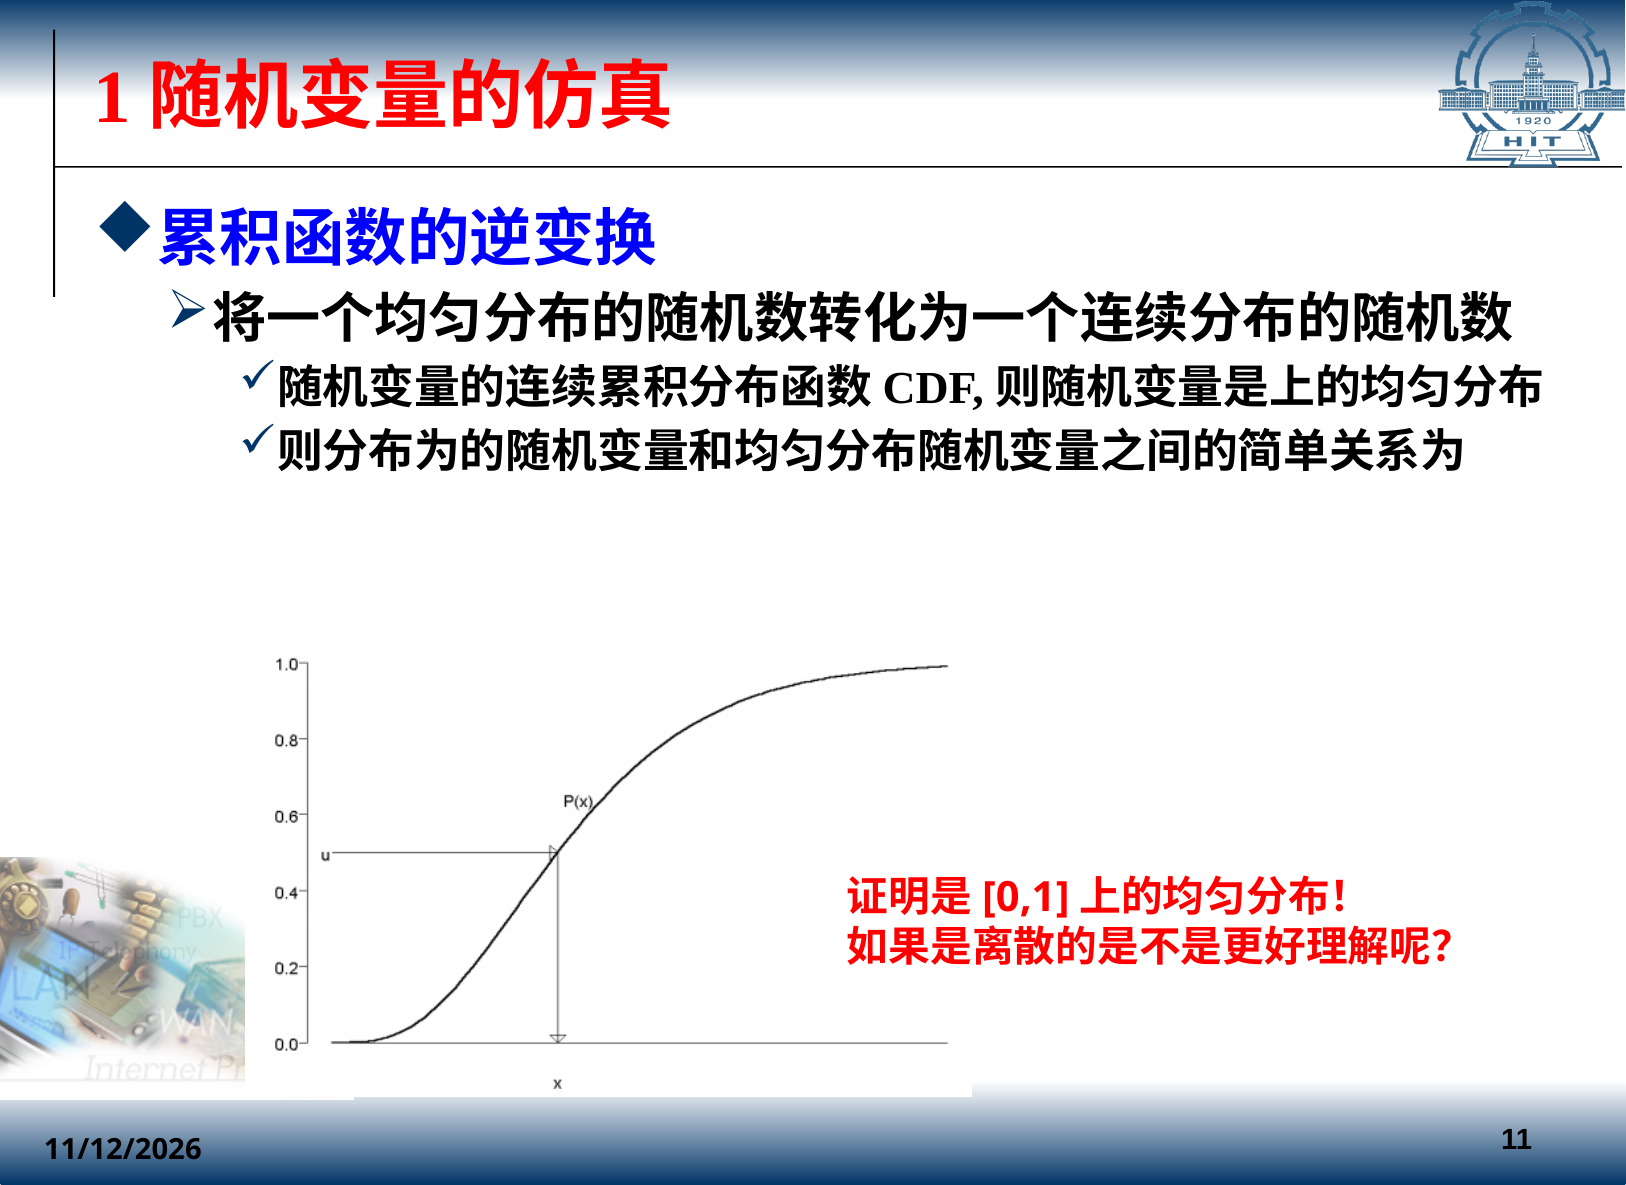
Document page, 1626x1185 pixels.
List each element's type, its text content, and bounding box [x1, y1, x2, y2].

picture [0, 627, 973, 1100]
title 1随机变量的仿真 [78, 29, 1498, 155]
picture [1438, 1, 1626, 167]
